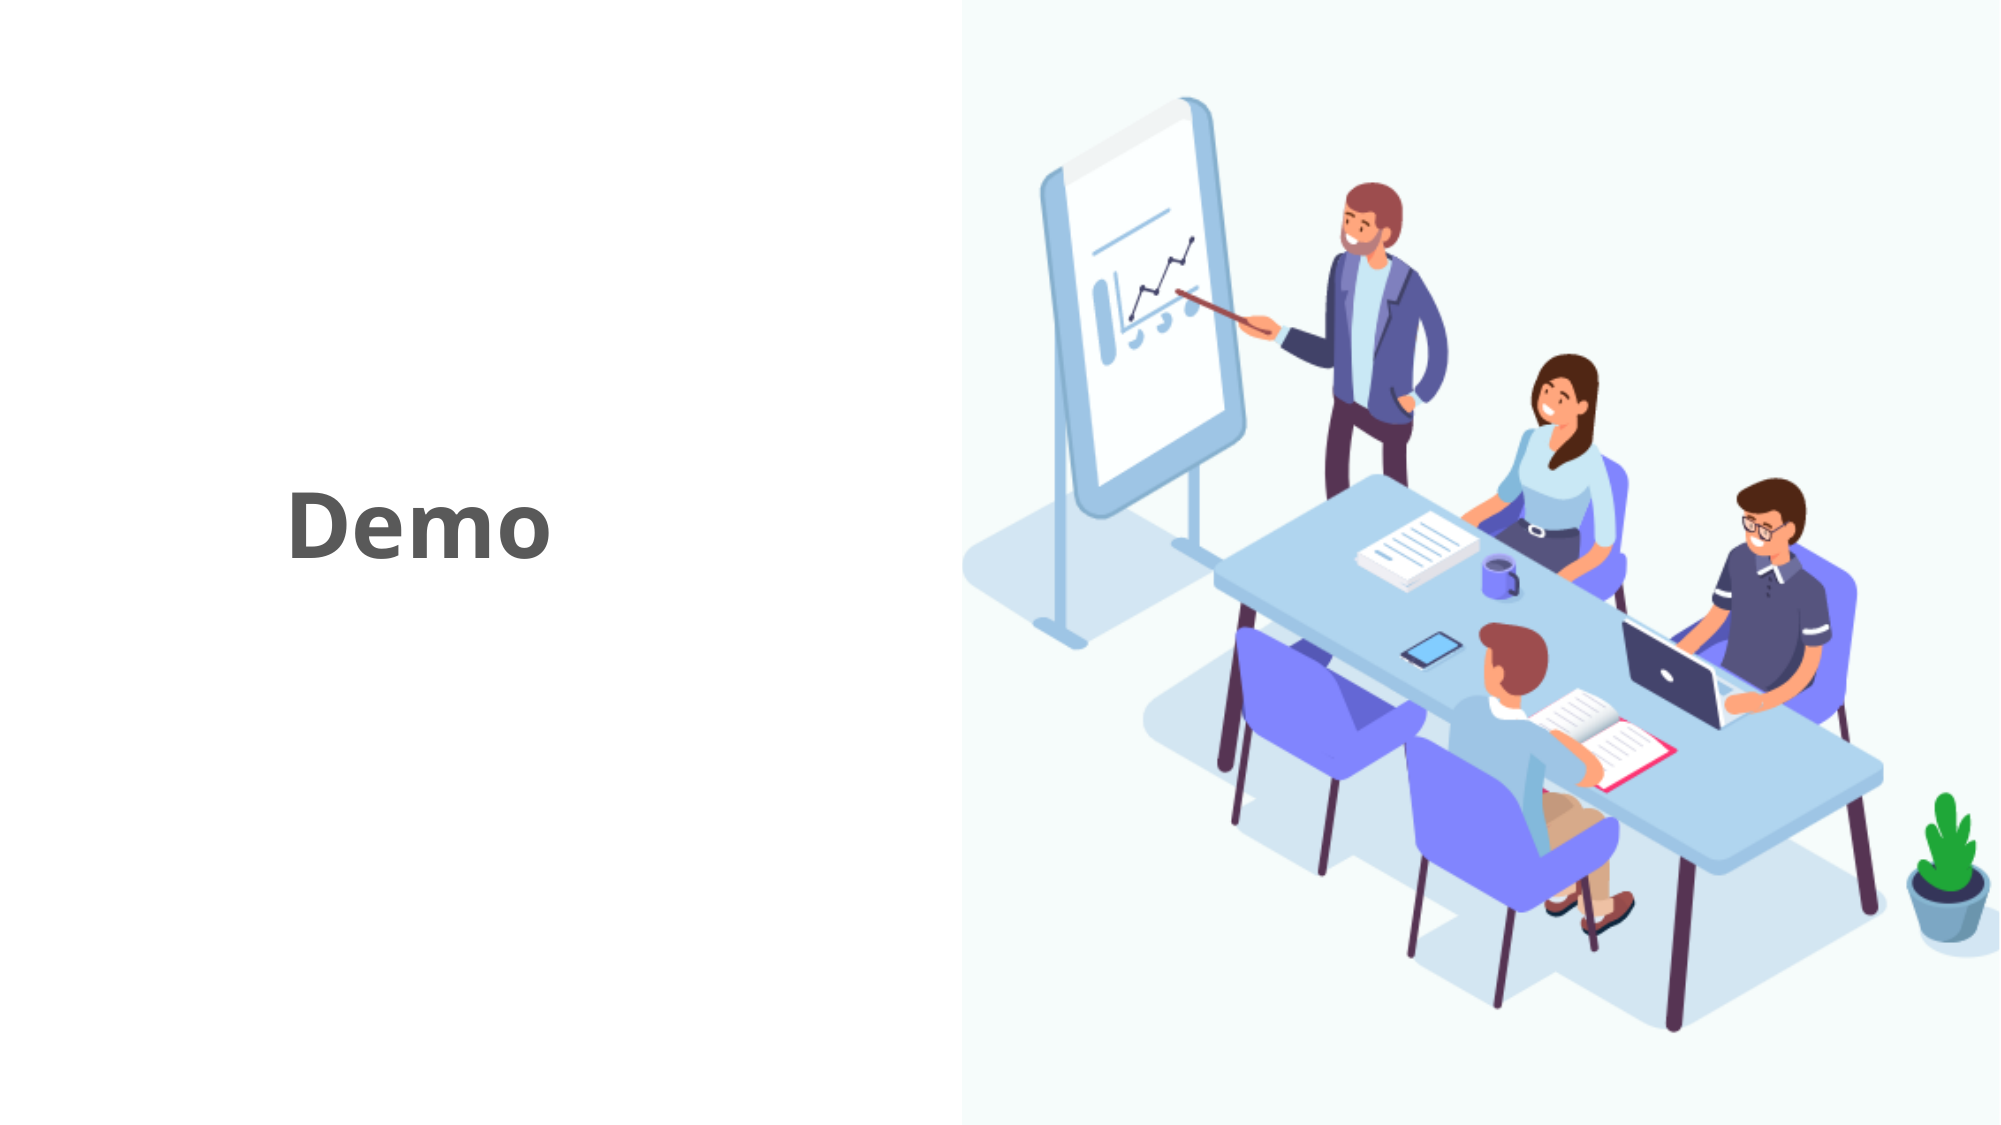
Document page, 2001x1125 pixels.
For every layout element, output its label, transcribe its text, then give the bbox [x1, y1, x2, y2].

picture [961, 0, 2000, 1125]
title Demo [284, 467, 601, 563]
